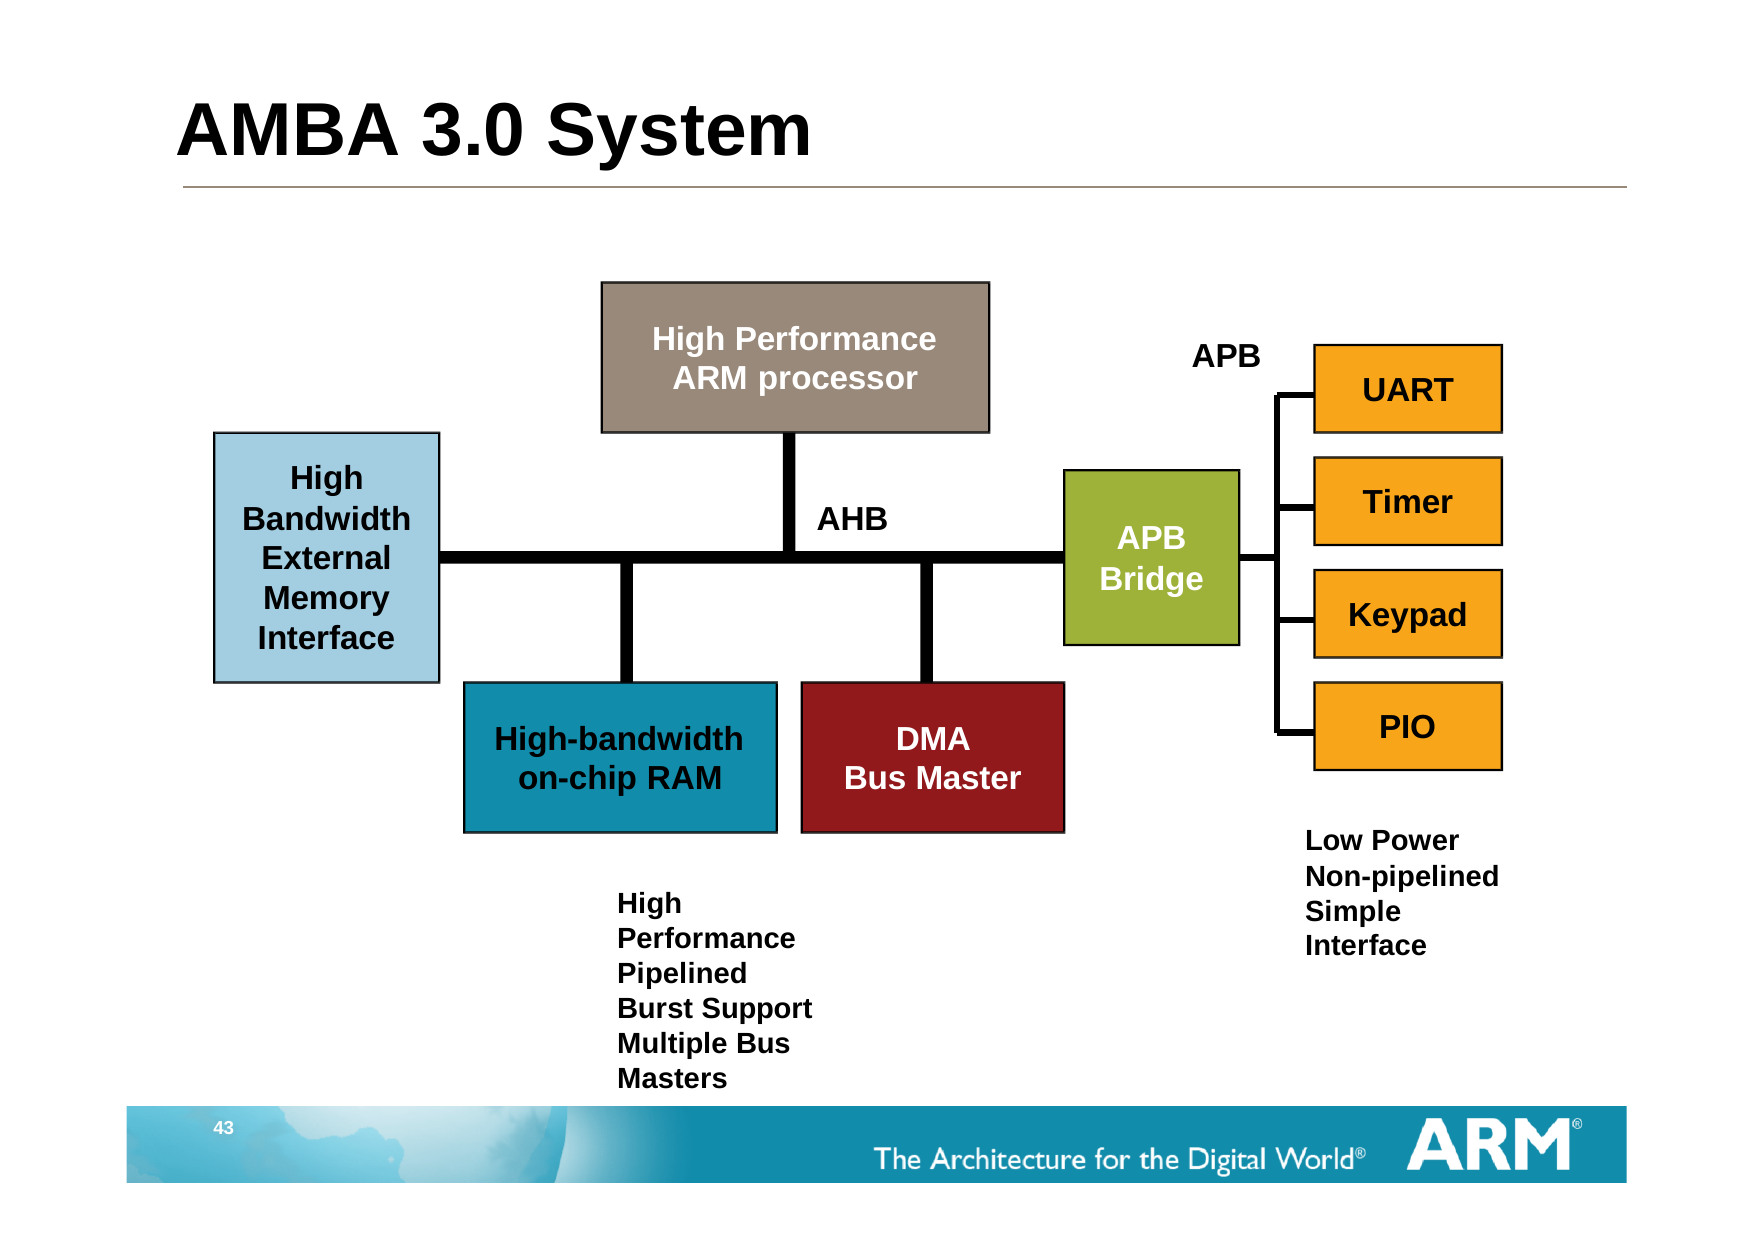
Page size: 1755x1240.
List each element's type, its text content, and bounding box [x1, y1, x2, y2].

text_box Low Power [1302, 821, 1462, 856]
text_box [1316, 572, 1500, 656]
text_box [1063, 469, 1241, 647]
text_box High Bandwidth External Memory Interface [239, 456, 414, 659]
text_box Timer [1360, 480, 1455, 523]
text_box [1313, 568, 1504, 659]
text_box [1316, 347, 1500, 431]
text_box Keypad [1346, 592, 1470, 635]
text_box [1313, 681, 1504, 772]
text_box APB Bridge [1096, 516, 1207, 599]
text_box [1316, 684, 1500, 768]
text_box UART [1360, 367, 1456, 410]
text_box [920, 557, 933, 683]
text_box [463, 681, 778, 834]
text_box High Performance ARM processor [650, 316, 941, 399]
slide_number 43 [198, 1115, 287, 1176]
text_box PIO [1377, 705, 1439, 748]
picture [126, 1106, 1627, 1183]
title AMBA 3.0 System [173, 80, 1581, 172]
text_box [600, 281, 991, 434]
text_box [1313, 456, 1504, 547]
text_box [620, 557, 633, 683]
text_box [439, 551, 1065, 564]
text_box Non-pipelined Simple Interface [1302, 856, 1533, 929]
text_box [782, 432, 796, 558]
text_box High Performance Pipelined Burst Support Multiple Bus Masters [615, 884, 911, 1027]
text_box [466, 684, 775, 831]
text_box [213, 431, 441, 684]
text_box AHB [814, 496, 890, 539]
text_box [1313, 343, 1504, 434]
text_box [216, 434, 438, 681]
text_box [803, 684, 1063, 831]
text_box [800, 681, 1066, 834]
text_box High-bandwidth on-chip RAM [492, 716, 748, 799]
text_box [1316, 459, 1500, 543]
text_box APB [1189, 334, 1264, 376]
text_box [603, 284, 988, 431]
text_box [1066, 472, 1238, 643]
text_box DMA Bus Master [841, 716, 1025, 799]
